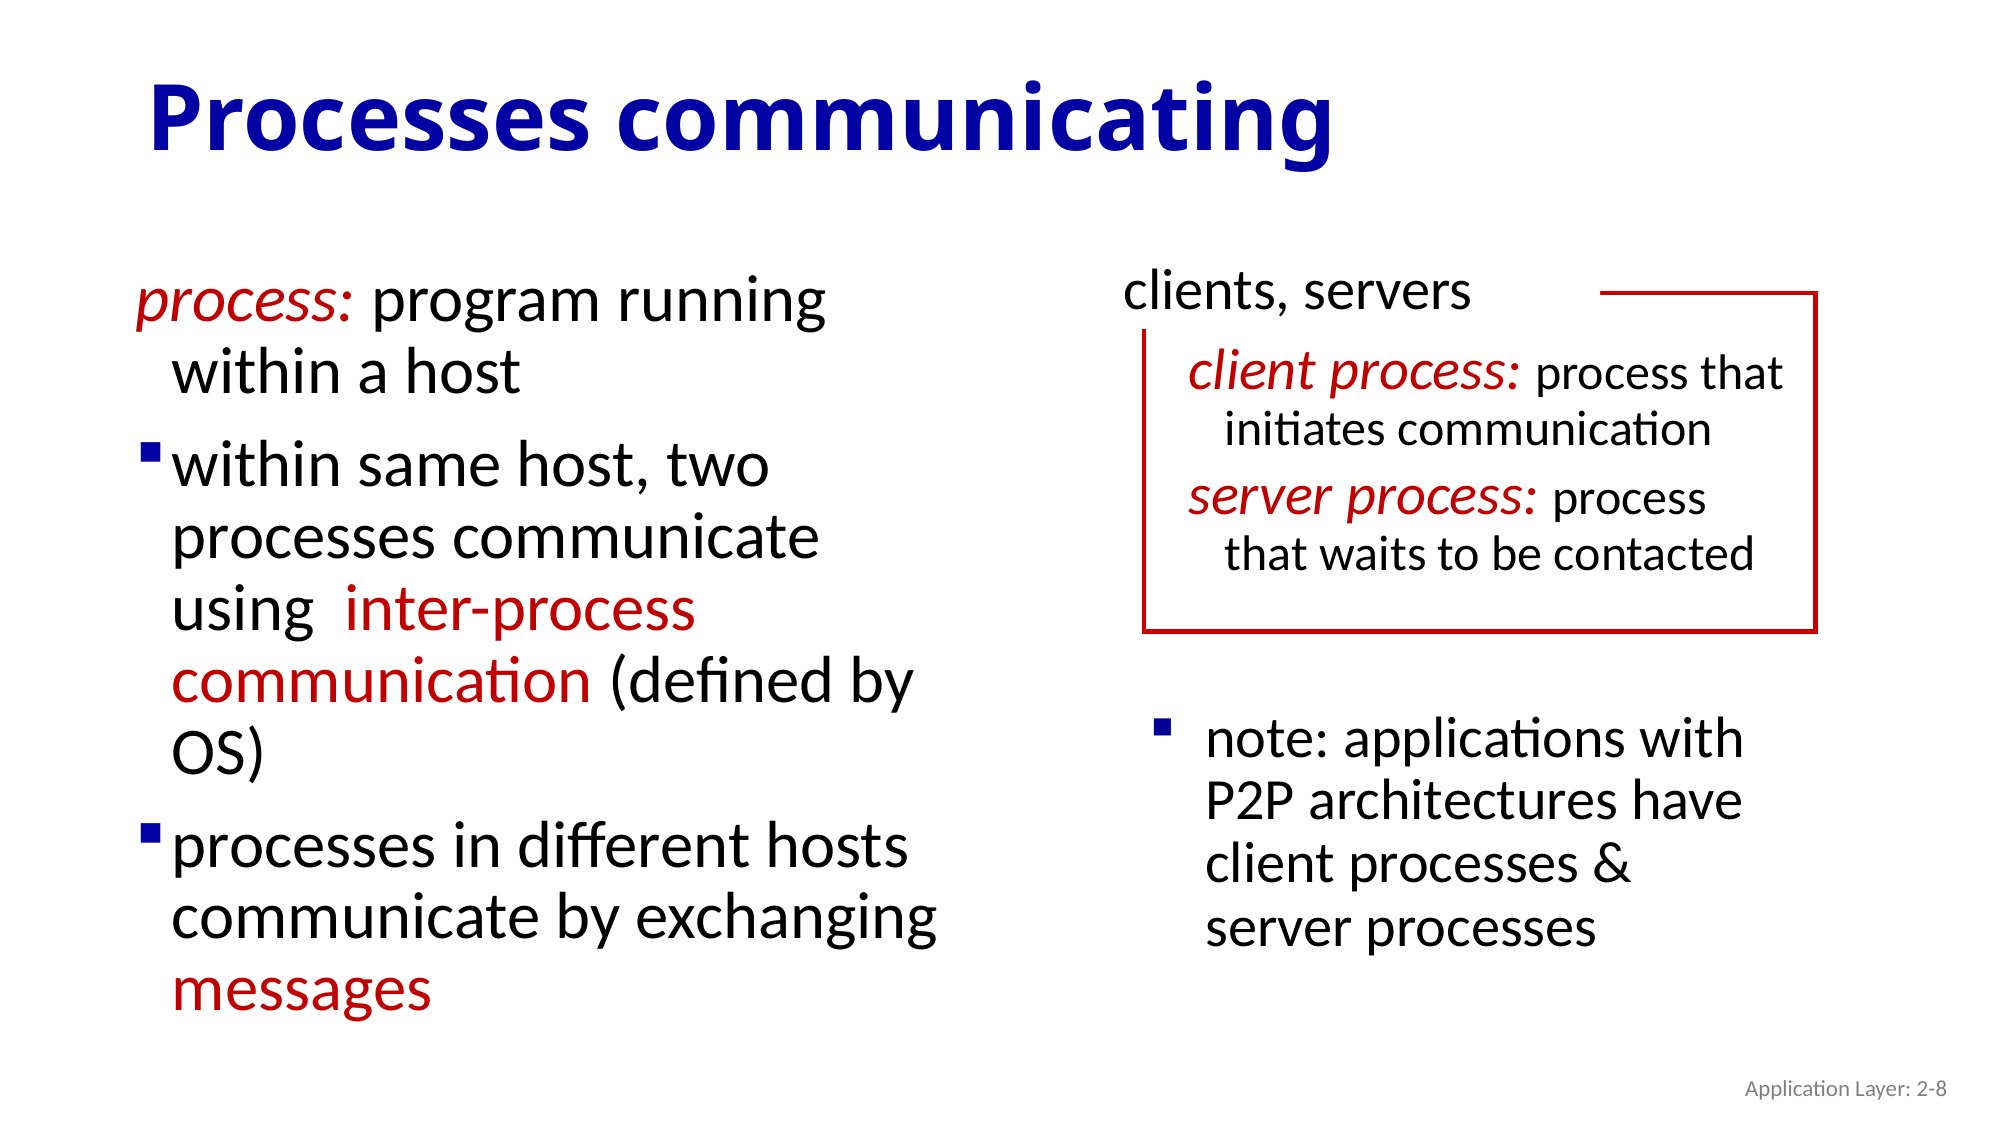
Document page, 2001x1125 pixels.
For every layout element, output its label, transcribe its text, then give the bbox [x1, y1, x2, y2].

slide_number Application Layer: 2-8 [1512, 1056, 1963, 1117]
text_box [1143, 244, 1816, 666]
text_box process: program running within a host within same host, two processes communicate using inter-process communication (defined by OS) processes in different hosts communicate by exchanging messages [99, 256, 971, 971]
title Processes communicating [131, 47, 1856, 195]
text_box note: applications with P2P architectures have client processes & server processes [1134, 699, 1789, 1002]
